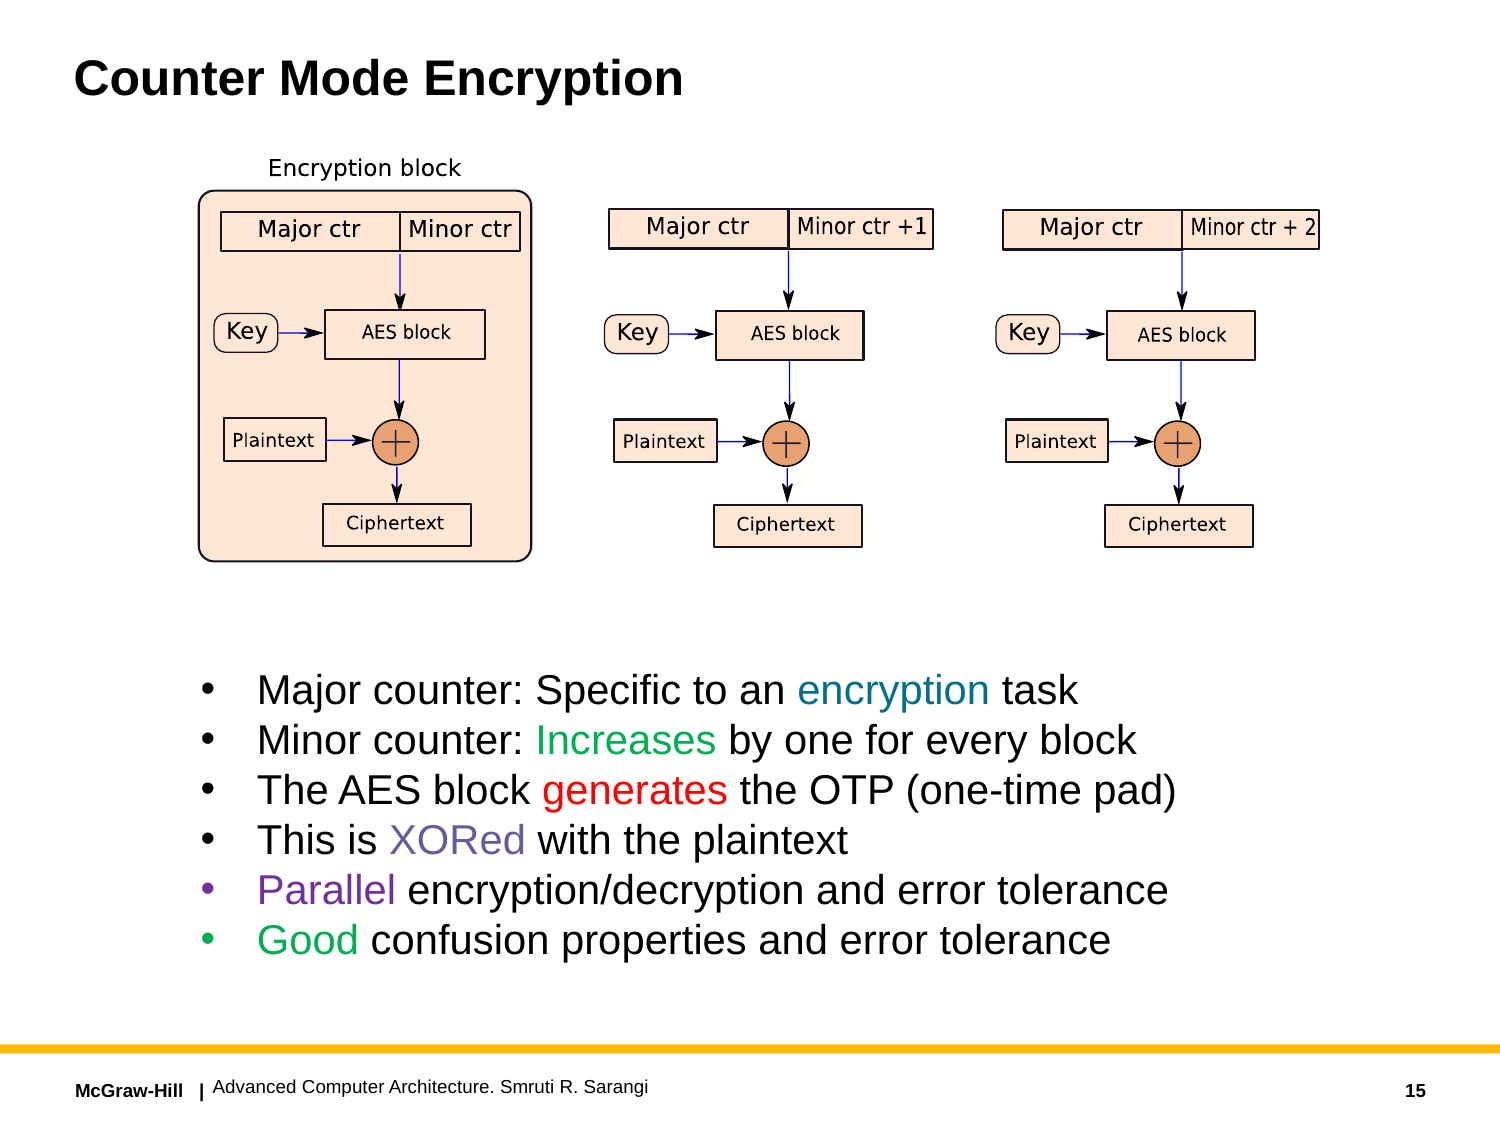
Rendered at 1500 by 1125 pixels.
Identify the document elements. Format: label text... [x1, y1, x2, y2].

text_box [1269, 221, 1277, 235]
text_box [1256, 209, 1320, 250]
text_box [1261, 218, 1268, 235]
slide_number 15 [1283, 1071, 1442, 1109]
text_box [520, 158, 1323, 563]
title Counter Mode Encryption [58, 45, 1184, 180]
text_box [1305, 217, 1315, 235]
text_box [198, 158, 1256, 562]
footer Advanced Computer Architecture. Smruti R. Sarangi [197, 1067, 1098, 1105]
text_box [1284, 220, 1297, 235]
text_box Major counter: Specific to an encryption task Minor counter: Increases by one for every block The AES block generates the OTP (one-time pad) This is XORed with the plaintext Parallel encryption/decryption and error tolerance Good confusion properties and error tolerance [185, 655, 1193, 971]
